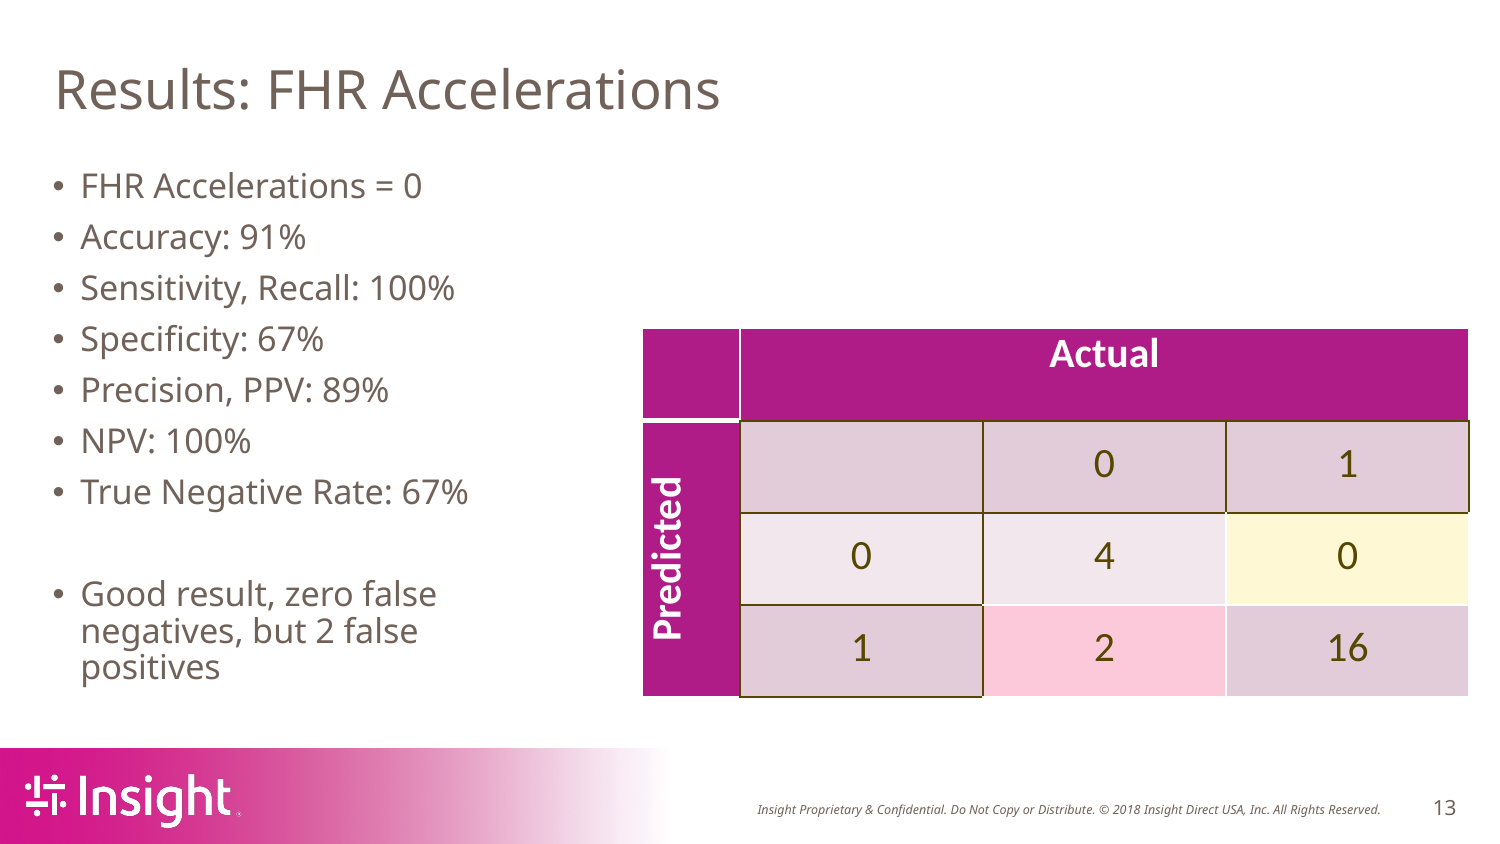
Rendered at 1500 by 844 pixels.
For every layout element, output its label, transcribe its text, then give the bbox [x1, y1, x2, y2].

table_header [643, 329, 739, 418]
table_header Actual [741, 329, 1468, 420]
table_cell 2 [984, 606, 1225, 696]
title Results: FHR Accelerations [39, 36, 1470, 148]
table_cell 0 [741, 514, 982, 604]
table_cell [741, 422, 982, 512]
table_cell 16 [1227, 606, 1468, 696]
table_cell 4 [984, 514, 1225, 604]
table_cell 0 [1227, 514, 1468, 604]
table_cell 1 [1227, 422, 1468, 512]
table_cell 1 [741, 606, 982, 696]
table_cell 0 [984, 422, 1225, 512]
table_cell Predicted [643, 423, 739, 696]
list FHR Accelerations = 0 Accuracy: 91% Sensitivity, Recall: 100% Specificity: 67% Precision, PPV: 89% NPV: 100% True Negative Rate: 67% Good result, zero false negatives, but 2 false positives [37, 161, 1070, 698]
picture [0, 748, 999, 844]
